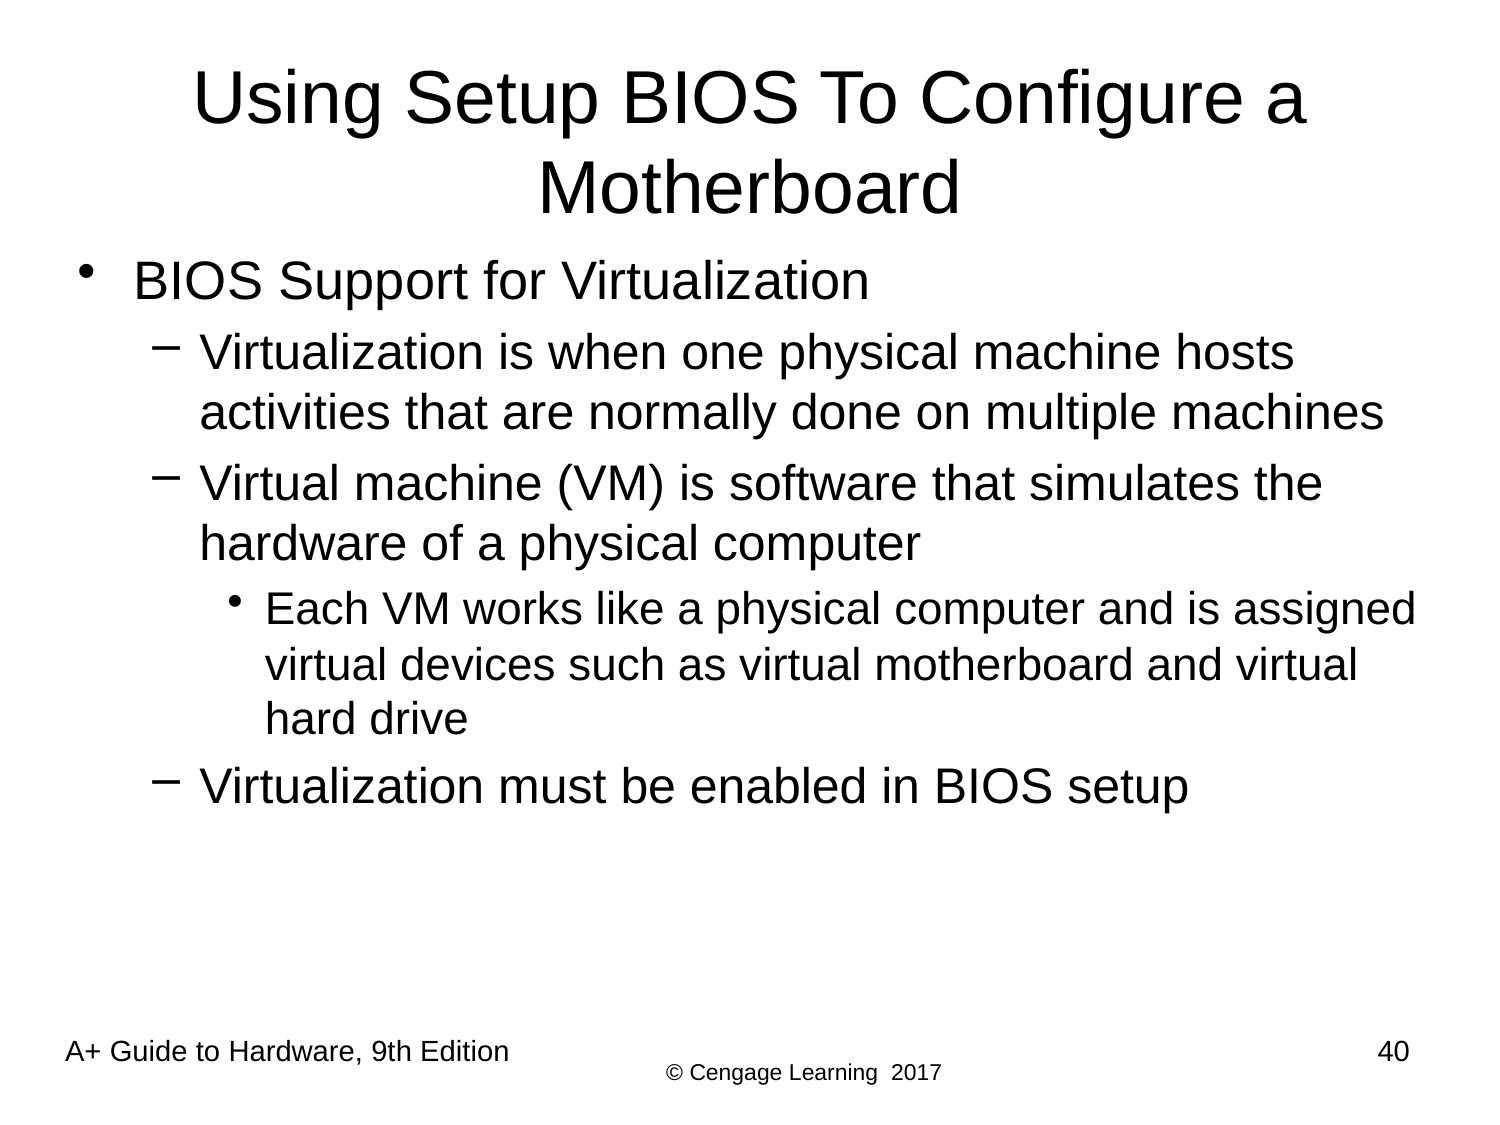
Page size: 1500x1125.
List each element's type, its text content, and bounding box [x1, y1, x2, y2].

slide_number 40 [1074, 1024, 1426, 1103]
title Using Setup BIOS To Configure a Motherboard [75, 45, 1425, 233]
footer A+ Guide to Hardware, 9th Edition [49, 1024, 613, 1104]
list BIOS Support for Virtualization Virtualization is when one physical machine hosts activities that are normally done on multiple machines Virtual machine (VM) is software that simulates the hardware of a physical computer Each VM works like a physical computer and is assigned virtual devices such as virtual motherboard and virtual hard drive Virtualization must be enabled in BIOS setup [62, 237, 1438, 980]
